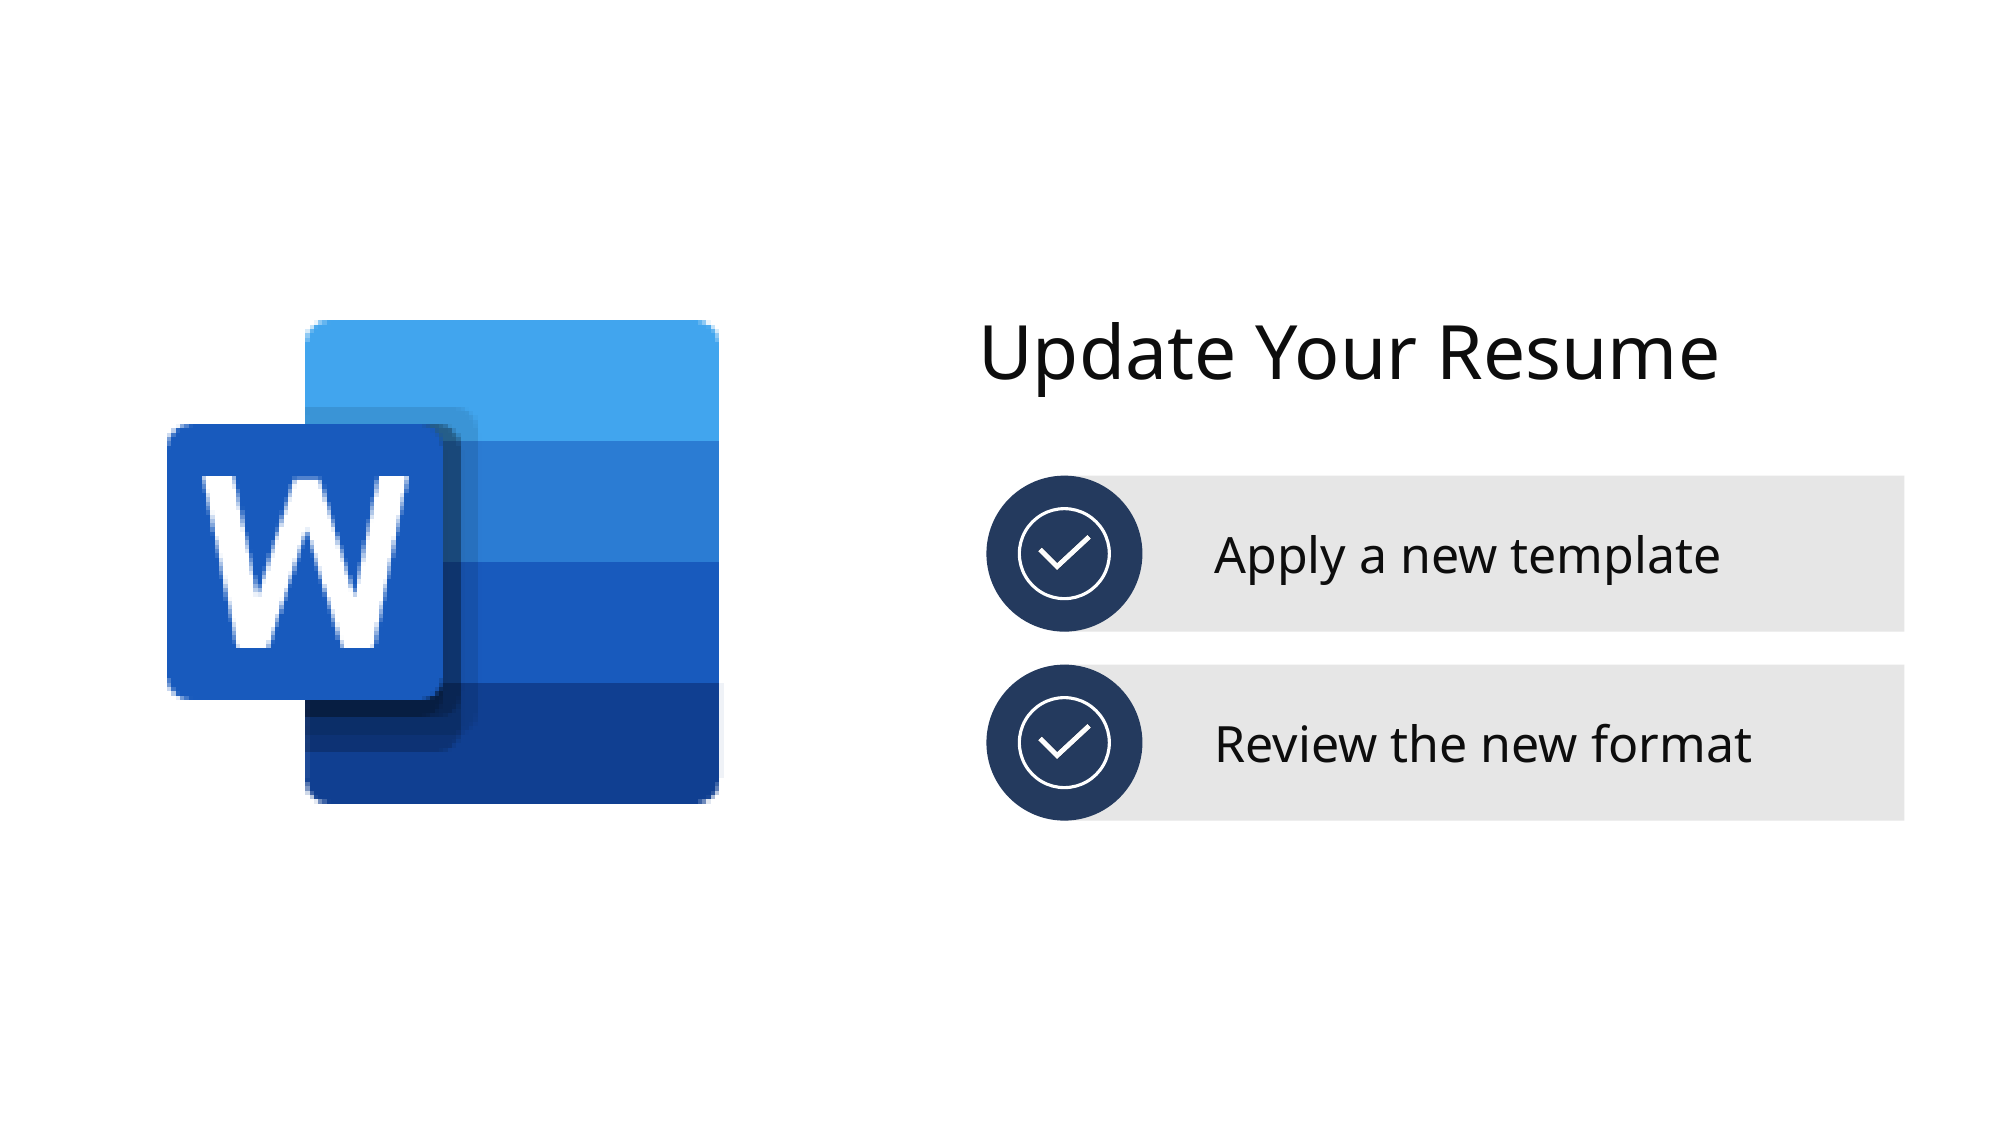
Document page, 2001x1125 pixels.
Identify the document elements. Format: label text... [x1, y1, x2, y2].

picture [90, 226, 763, 899]
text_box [986, 664, 1905, 821]
text_box Update Your Resume [978, 304, 1721, 395]
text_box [986, 475, 1905, 632]
